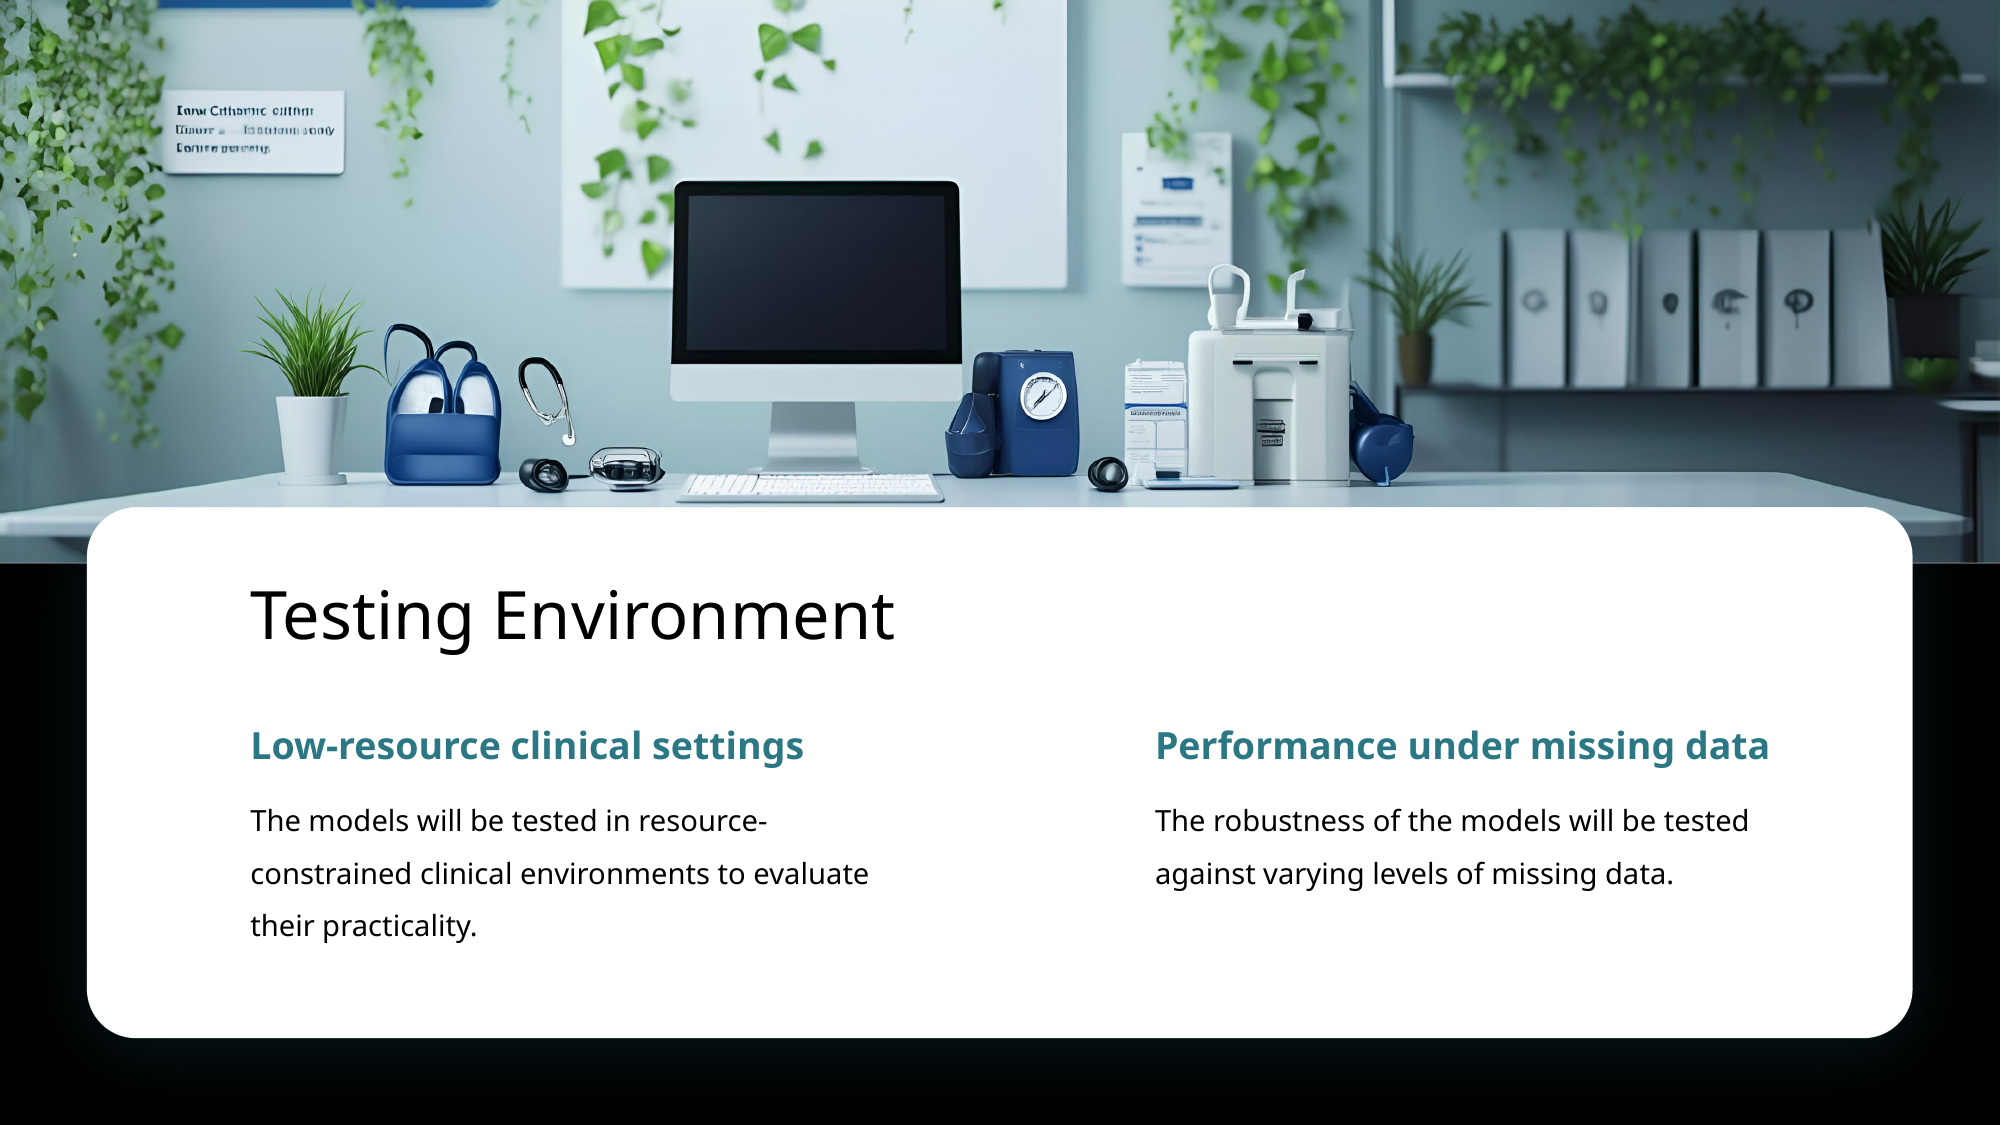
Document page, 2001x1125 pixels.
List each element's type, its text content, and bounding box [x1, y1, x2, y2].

title Testing Environment [250, 563, 1805, 673]
text_box [86, 563, 1913, 1039]
text_box The robustness of the models will be tested against varying levels of missing data. [1155, 785, 1805, 985]
text_box Low-resource clinical settings [250, 709, 901, 767]
picture [0, 0, 2000, 563]
text_box Performance under missing data [1155, 709, 1805, 767]
text_box The models will be tested in resource-constrained clinical environments to evaluate their practicality. [250, 785, 901, 985]
